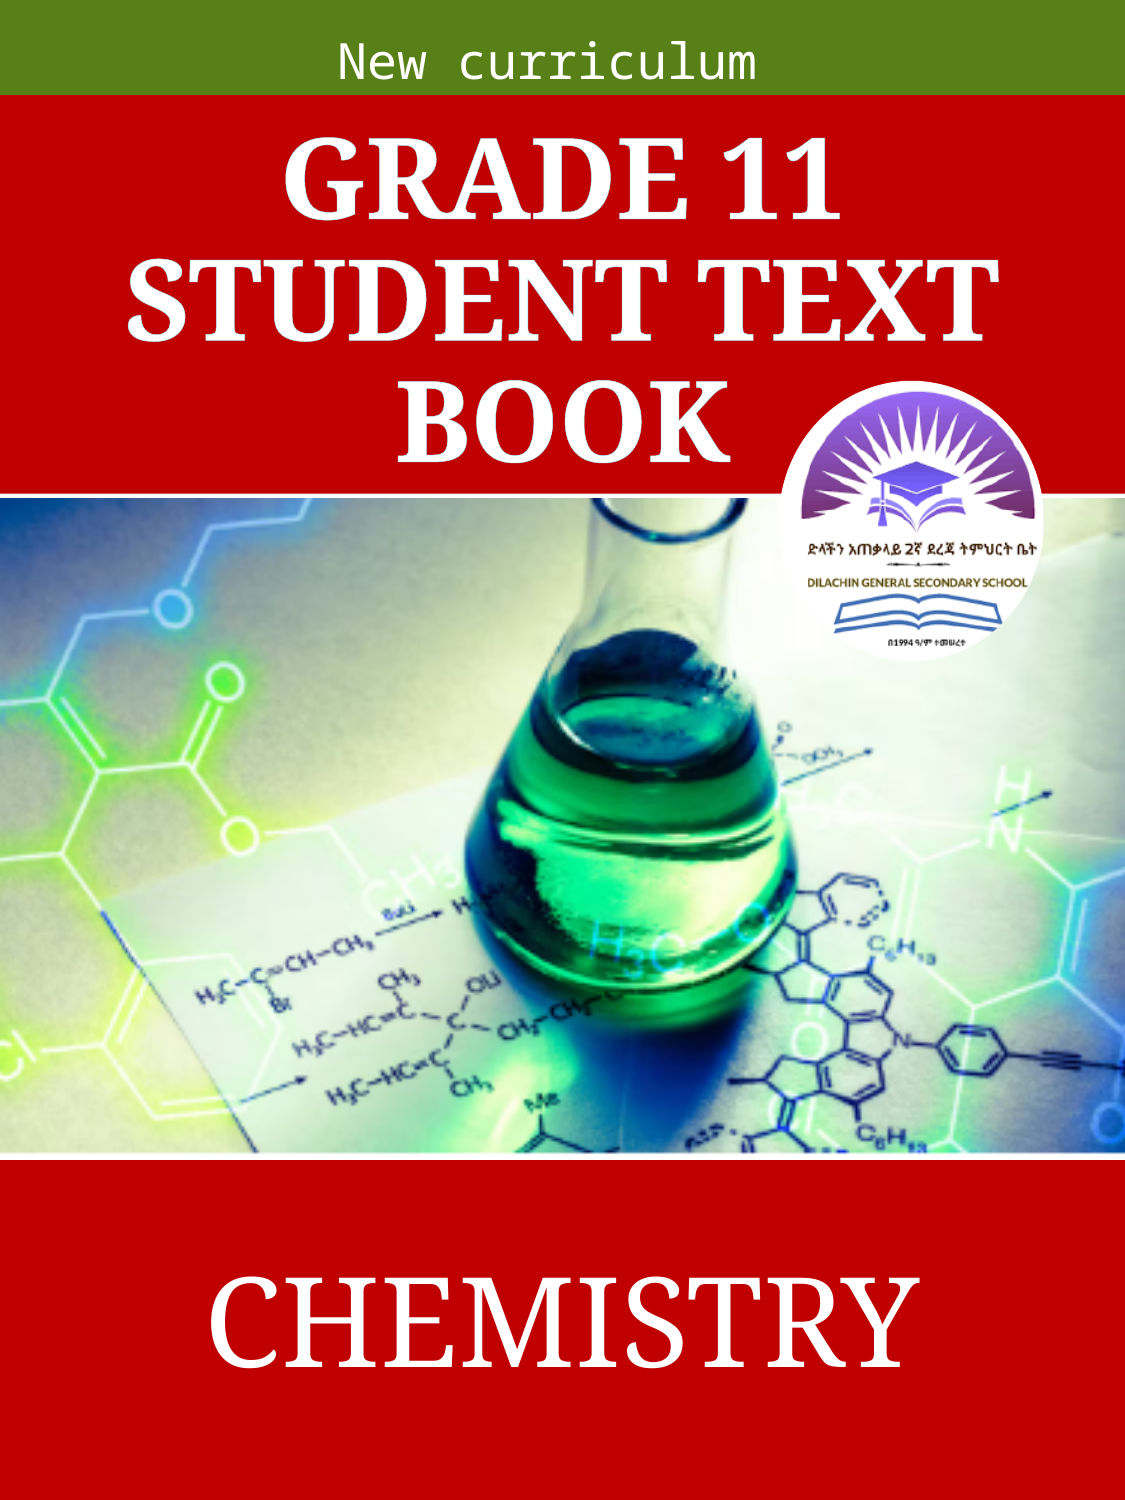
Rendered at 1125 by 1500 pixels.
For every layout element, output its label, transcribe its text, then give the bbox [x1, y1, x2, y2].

subtitle New curriculum [0, 0, 1125, 95]
list CHEMISTRY [0, 1160, 1125, 1500]
text_box [779, 379, 1044, 498]
title GRADE 11 STUDENT TEXT BOOK [0, 95, 1125, 494]
picture [0, 498, 1125, 1160]
